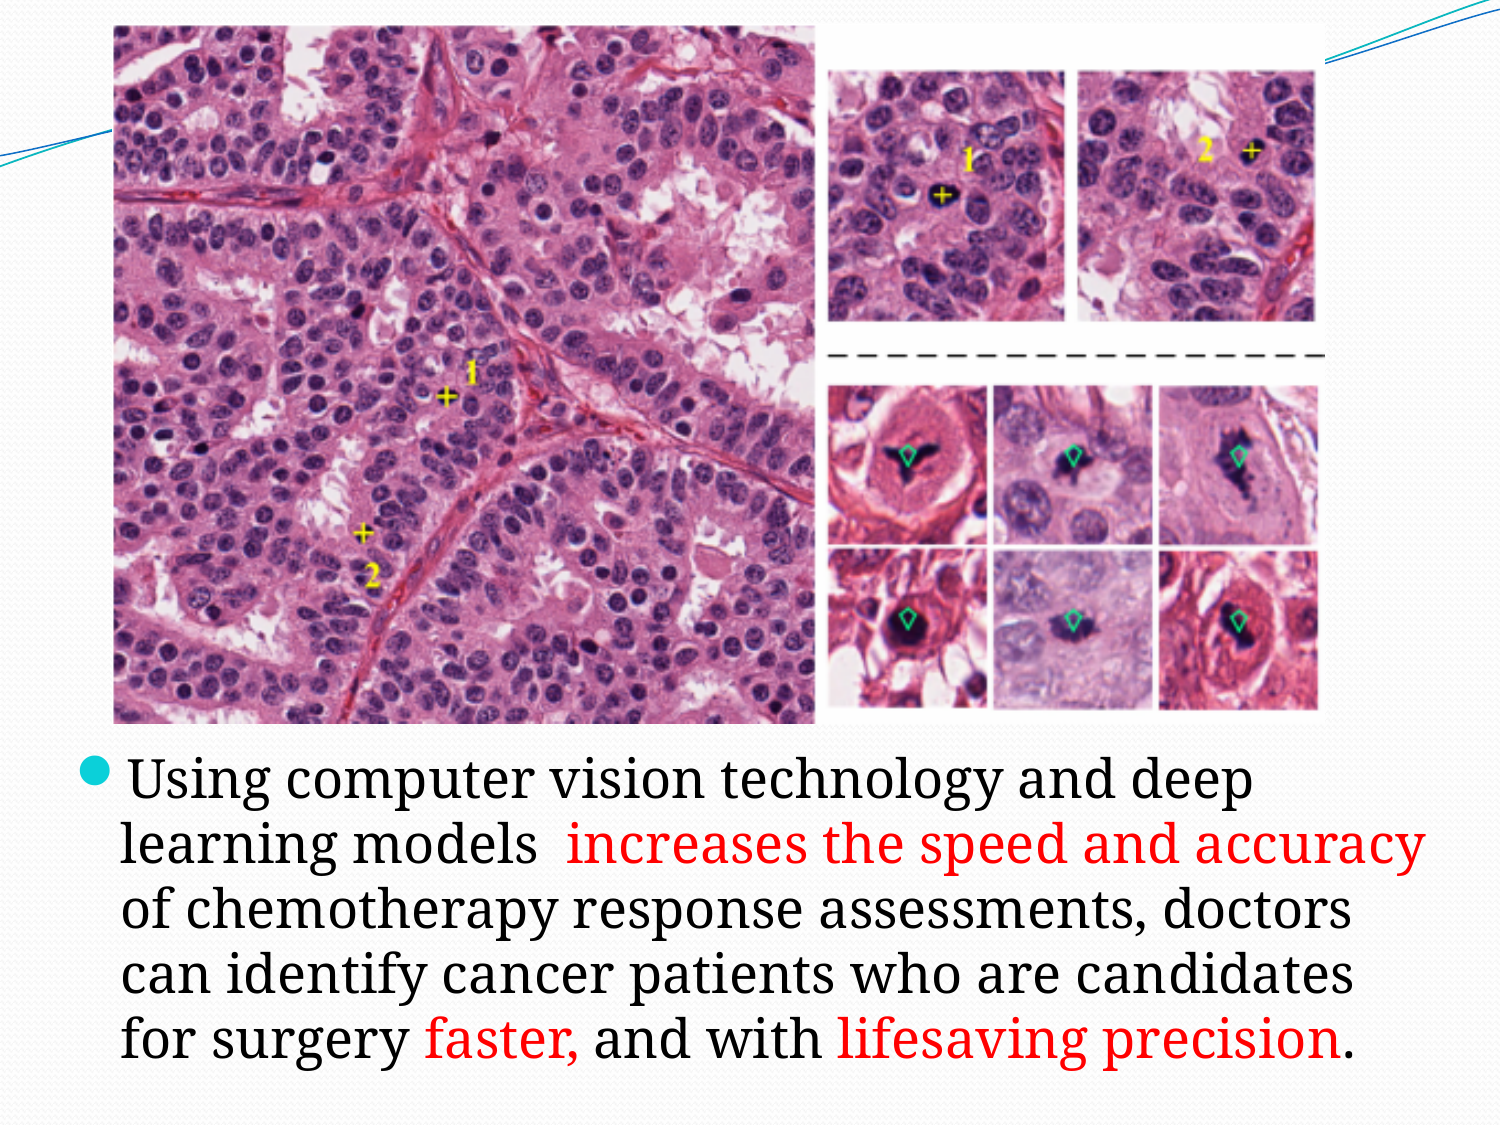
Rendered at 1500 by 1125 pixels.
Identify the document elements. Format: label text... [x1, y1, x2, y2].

picture [112, 24, 1326, 724]
list Using computer vision technology and deep learning models increases the speed and accuracy of chemotherapy response assessments, doctors can identify cancer patients who are candidates for surgery faster, and with lifesaving precision. [60, 737, 1449, 1113]
